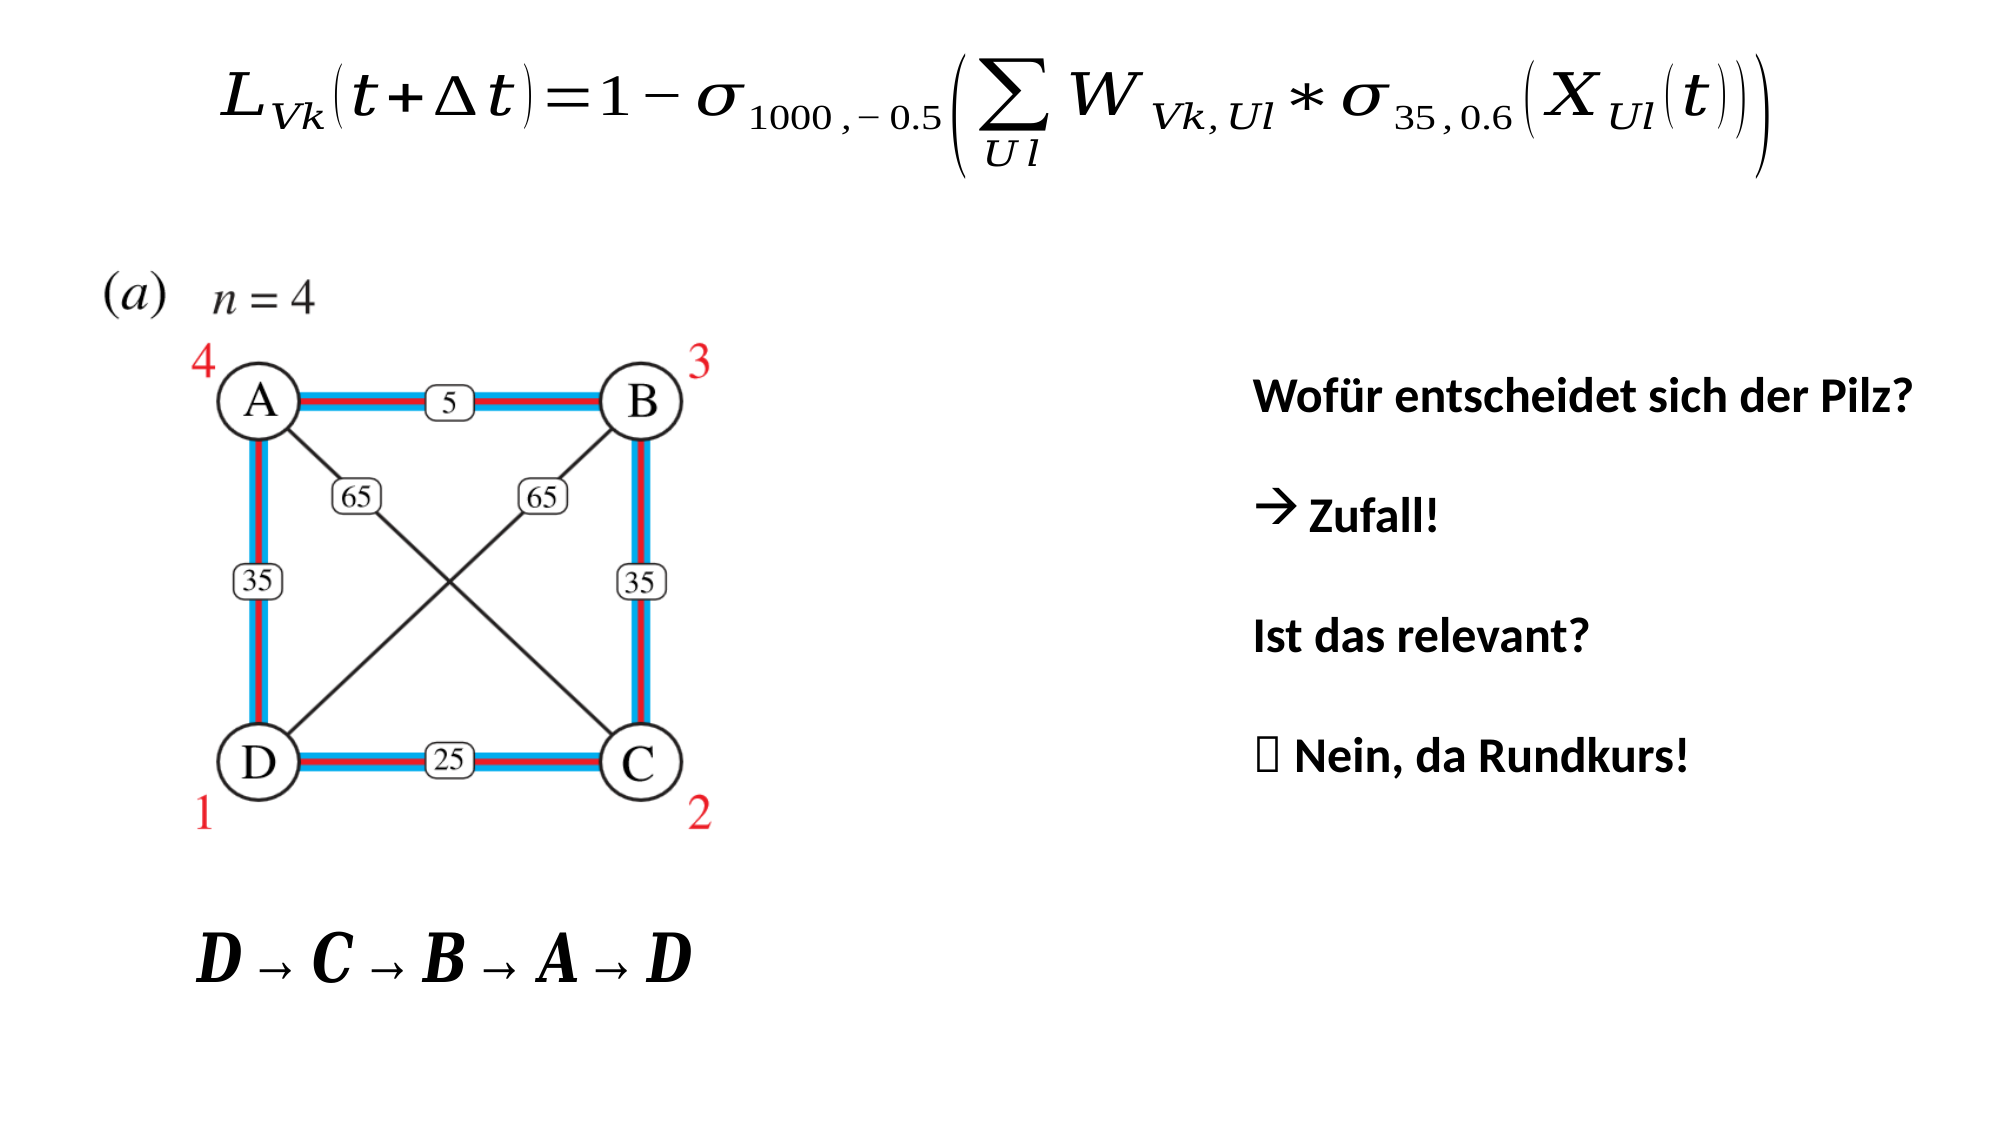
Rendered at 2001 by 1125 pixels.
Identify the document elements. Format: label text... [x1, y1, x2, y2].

picture [94, 257, 735, 848]
text_box Wofür entscheidet sich der Pilz? Zufall! Ist das relevant?  Nein, da Rundkurs! [1238, 355, 1930, 791]
